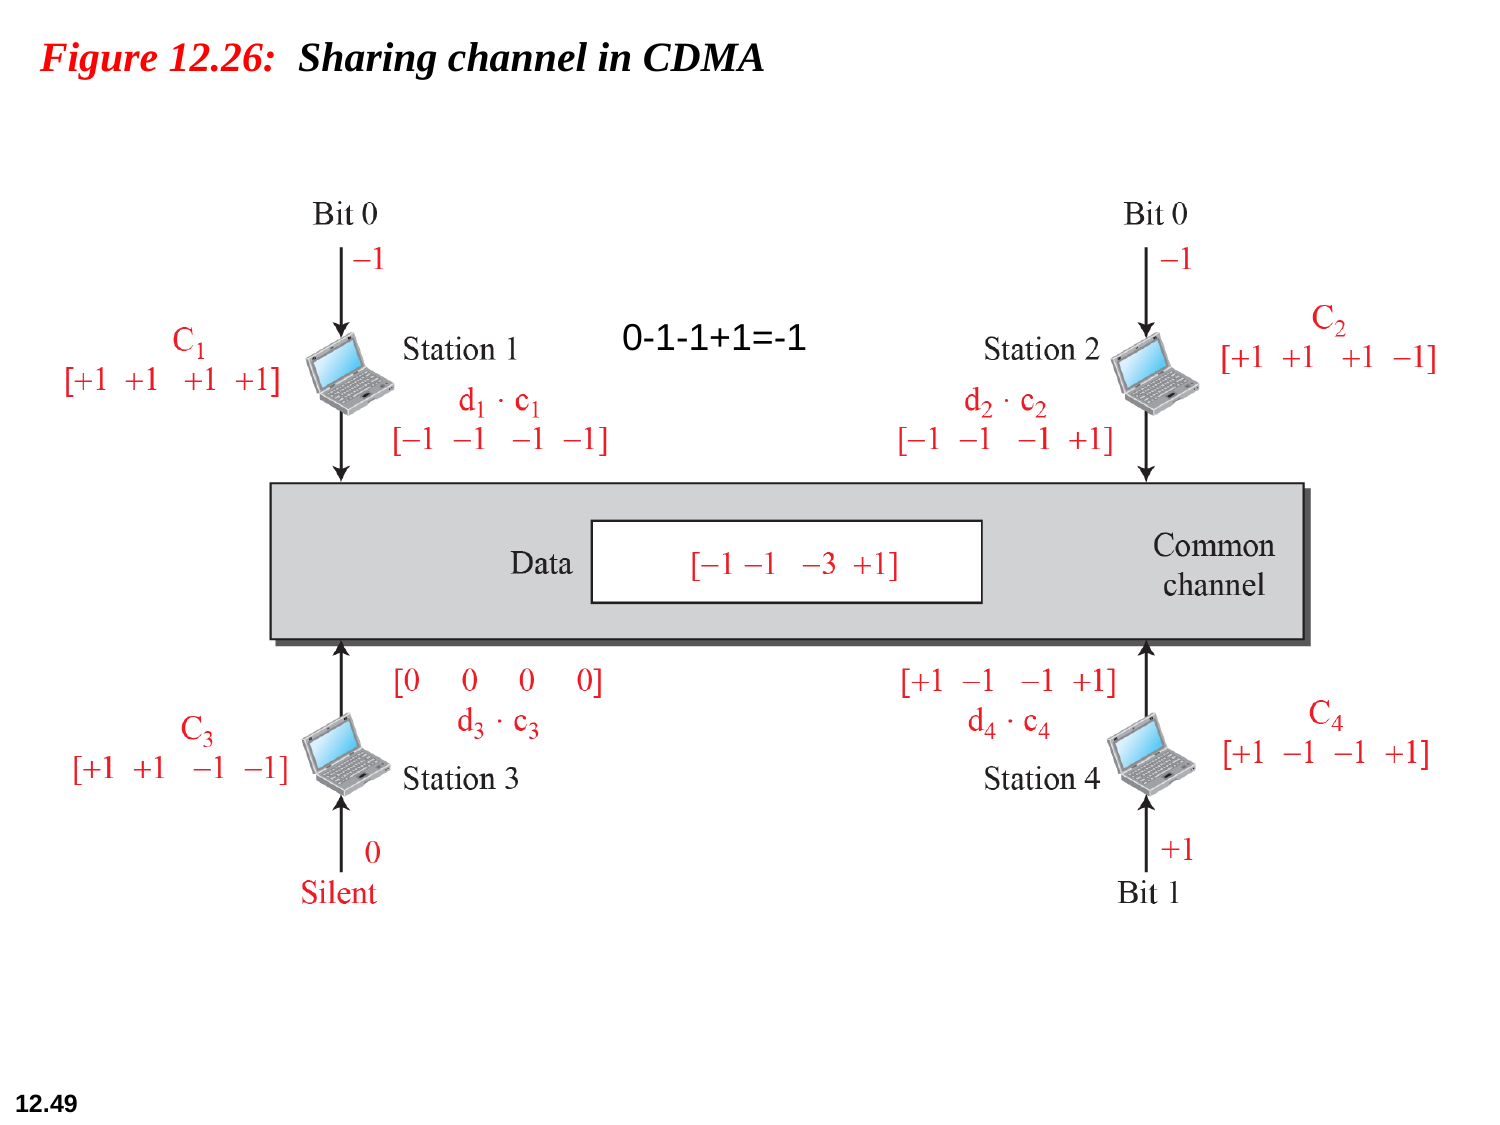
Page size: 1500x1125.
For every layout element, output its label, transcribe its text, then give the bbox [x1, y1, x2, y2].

text_box Figure 12.26: Sharing channel in CDMA [24, 22, 1363, 87]
text_box 12.49 [0, 1049, 313, 1125]
picture [62, 197, 1438, 913]
